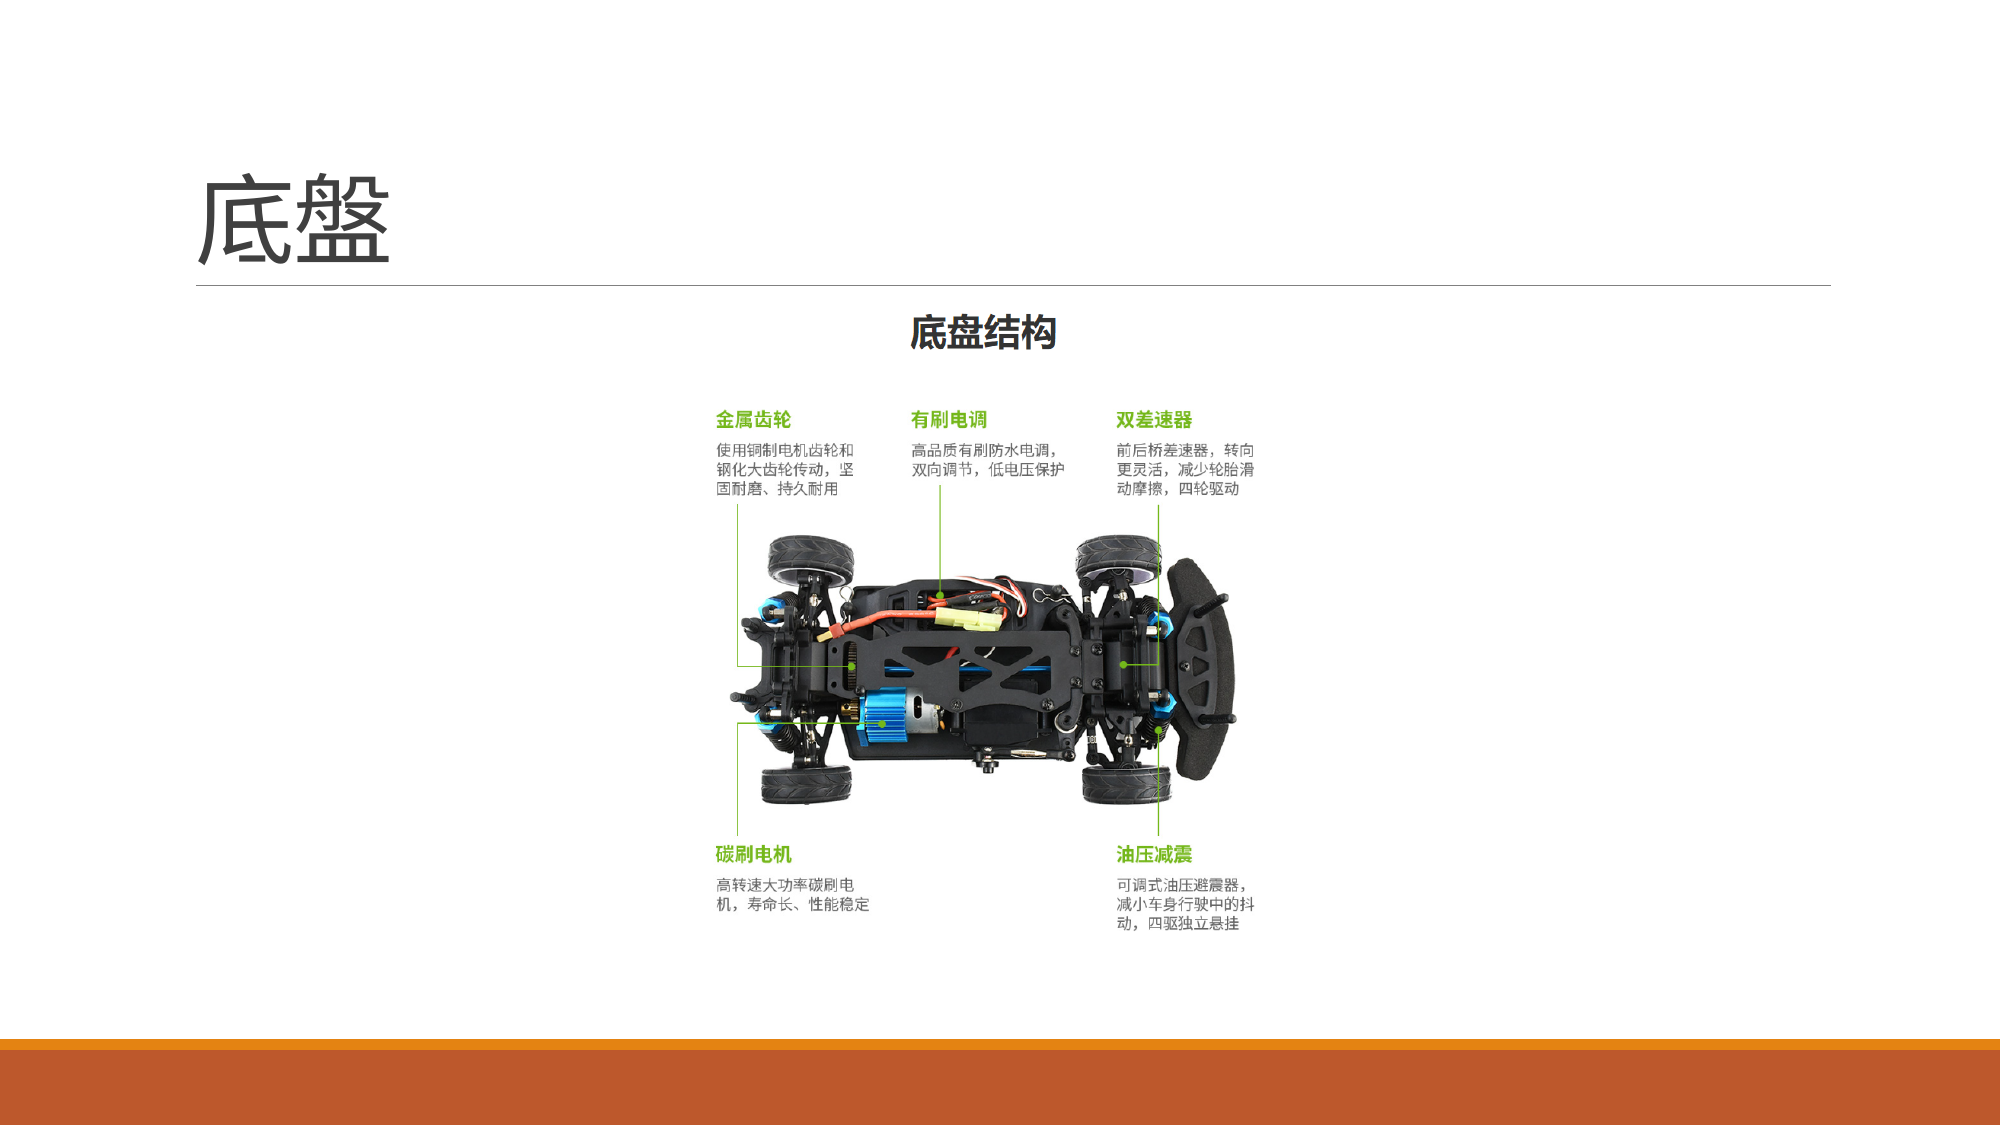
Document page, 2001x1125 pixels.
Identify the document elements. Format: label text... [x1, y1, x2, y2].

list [694, 302, 1316, 964]
title 底盤 [180, 47, 1830, 285]
